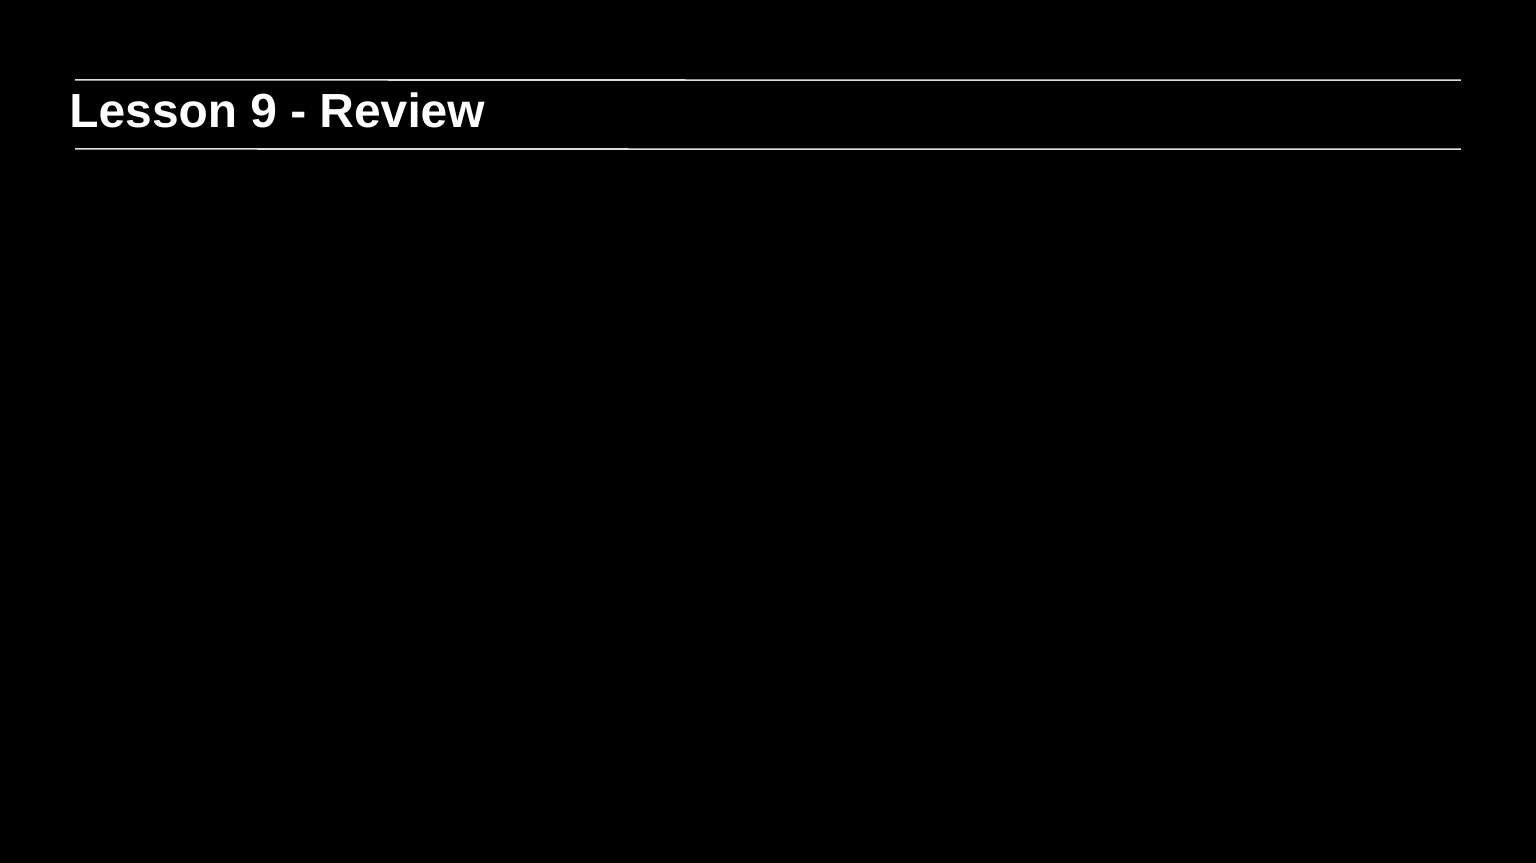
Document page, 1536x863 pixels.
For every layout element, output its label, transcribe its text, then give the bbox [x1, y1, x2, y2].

list Lesson 9 - Review [60, 80, 1112, 184]
